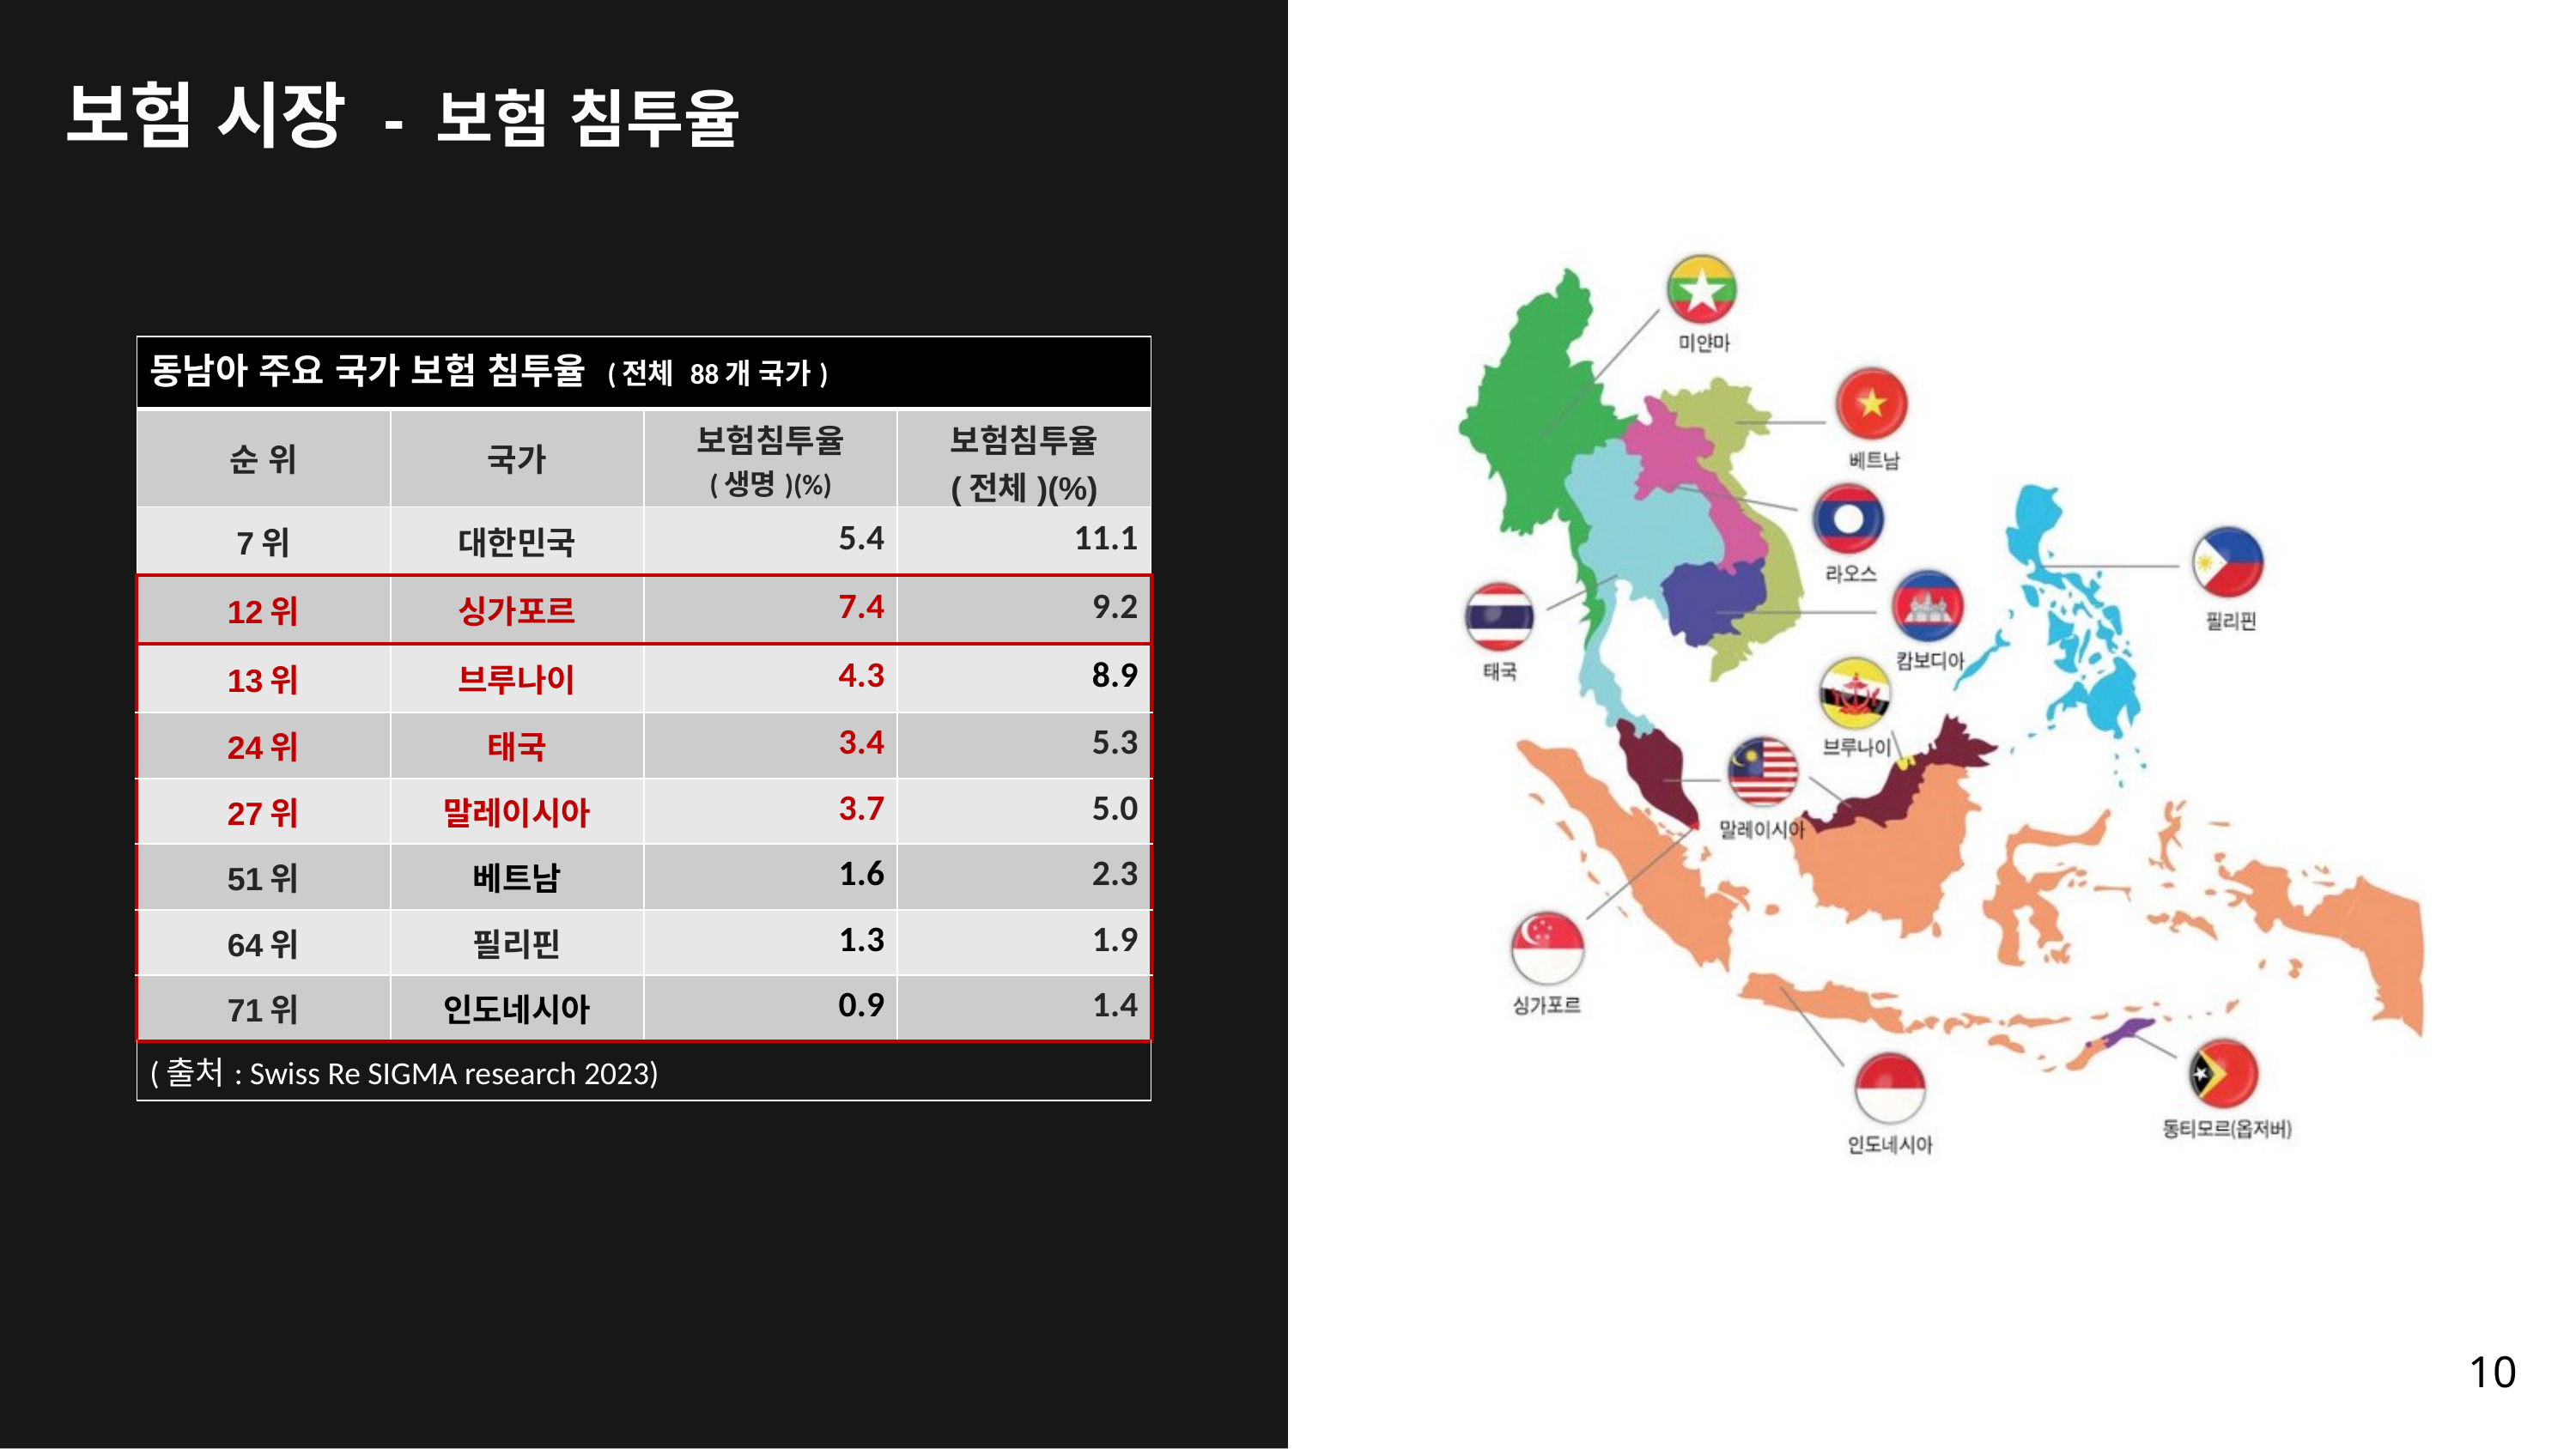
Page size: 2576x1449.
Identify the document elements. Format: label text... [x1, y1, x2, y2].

table_cell 7위 [137, 507, 390, 573]
table_cell 대한민국 [392, 507, 643, 573]
table_cell 9.2 [898, 577, 1150, 642]
text_box 10 [2468, 1336, 2529, 1397]
table_cell 말레이시아 [392, 779, 643, 843]
table_cell 64위 [138, 911, 390, 974]
text_box 보험 시장 - 보험 침투율 [64, 15, 977, 157]
table_cell 13위 [138, 646, 390, 712]
table_cell 순 위 [137, 411, 390, 506]
table_cell 1.9 [898, 911, 1150, 974]
table_header 동남아 주요 국가 보험 침투율 (전체 88개 국가) [137, 337, 1151, 407]
table_cell 4.3 [645, 646, 896, 712]
table_cell 2.3 [898, 845, 1150, 909]
table_cell 7.4 [645, 577, 896, 642]
table_cell 51위 [138, 845, 390, 909]
table_cell 71위 [138, 976, 390, 1040]
table_cell 8.9 [898, 646, 1150, 712]
table_cell 필리핀 [392, 911, 643, 974]
table_cell 1.3 [645, 911, 896, 974]
table_cell 싱가포르 [392, 577, 643, 642]
table_cell 1.4 [898, 976, 1150, 1040]
table_cell 베트남 [392, 845, 643, 909]
table_cell 5.3 [898, 713, 1150, 778]
table_cell 인도네시아 [392, 976, 643, 1040]
table_cell 5.4 [645, 507, 896, 573]
table_cell 보험침투율 (생명)(%) [645, 411, 896, 506]
table_cell 1.6 [645, 845, 896, 909]
table_cell 3.4 [645, 713, 896, 778]
table_cell 국가 [392, 411, 643, 506]
table_cell 24위 [138, 713, 390, 778]
table_cell 11.1 [898, 507, 1151, 573]
table_cell 태국 [392, 713, 643, 778]
table_cell 0.9 [645, 976, 896, 1040]
table_cell 3.7 [645, 779, 896, 843]
table_cell (출처: Swiss Re SIGMA research 2023) [137, 1043, 1151, 1100]
table_cell 보험침투율 (전체)(%) [898, 411, 1151, 506]
picture [1434, 209, 2432, 1208]
table_cell 12위 [138, 577, 390, 642]
table_cell 5.0 [898, 779, 1150, 843]
table_cell 27위 [138, 779, 390, 843]
text_box [0, 0, 1288, 1449]
table_cell 브루나이 [392, 646, 643, 712]
